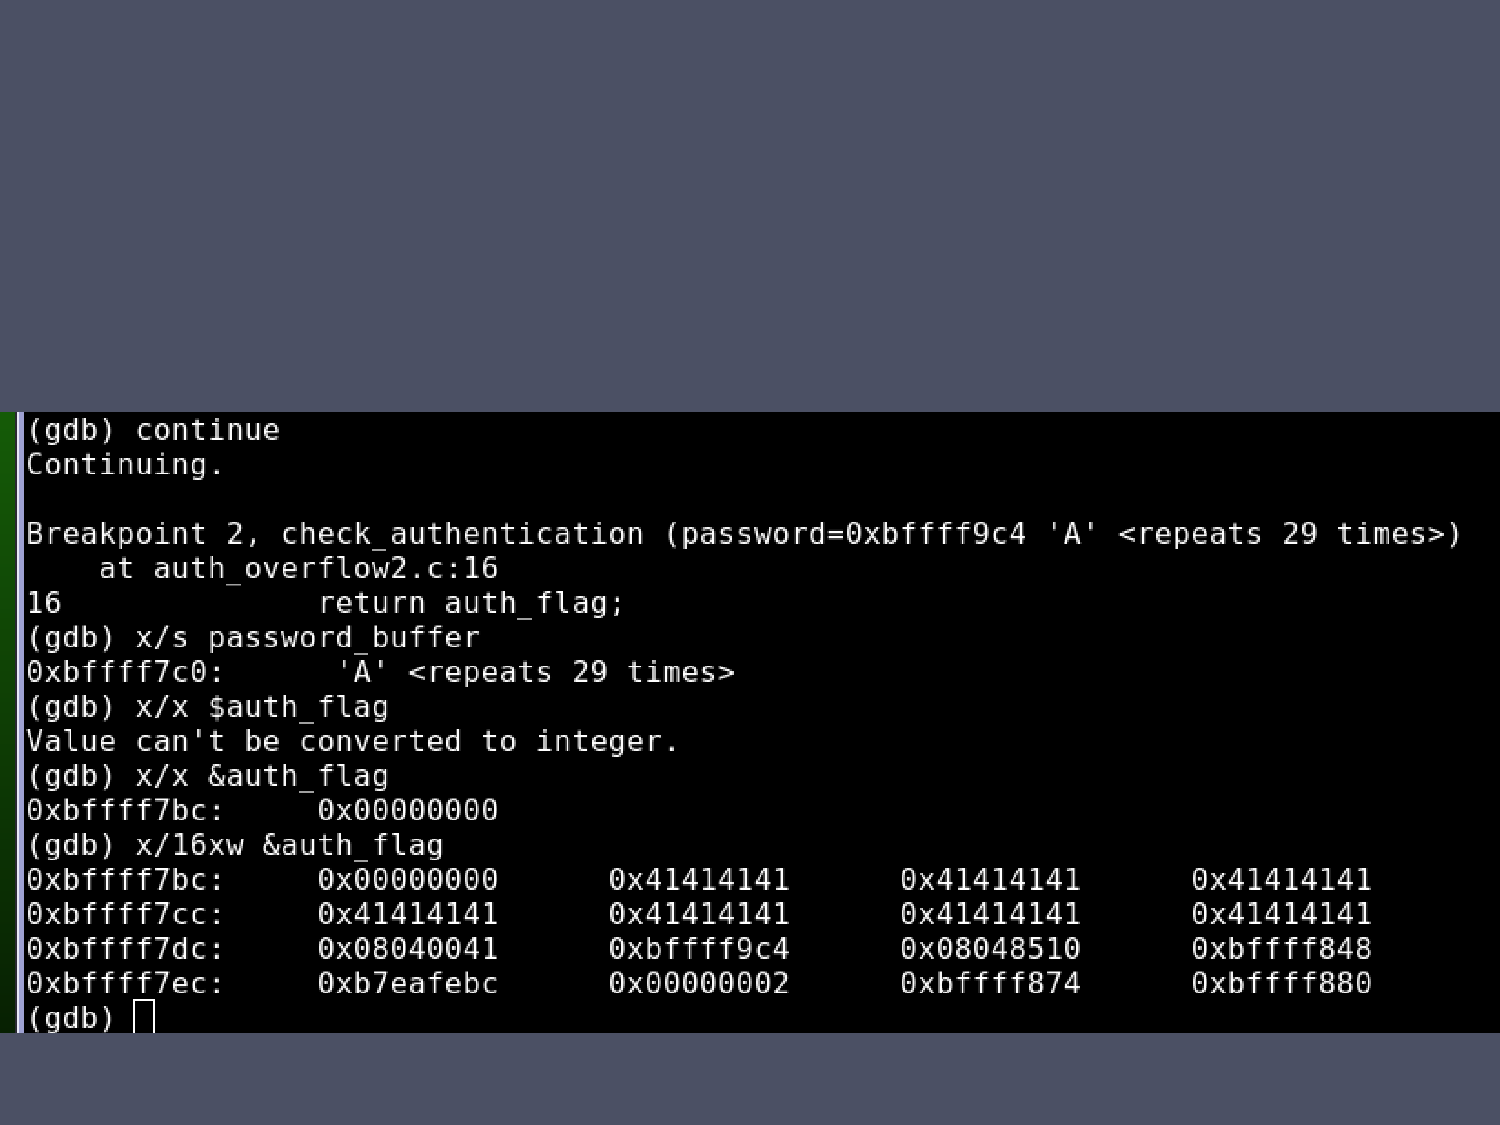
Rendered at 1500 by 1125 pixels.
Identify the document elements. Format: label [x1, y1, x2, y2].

picture [0, 412, 1500, 1034]
